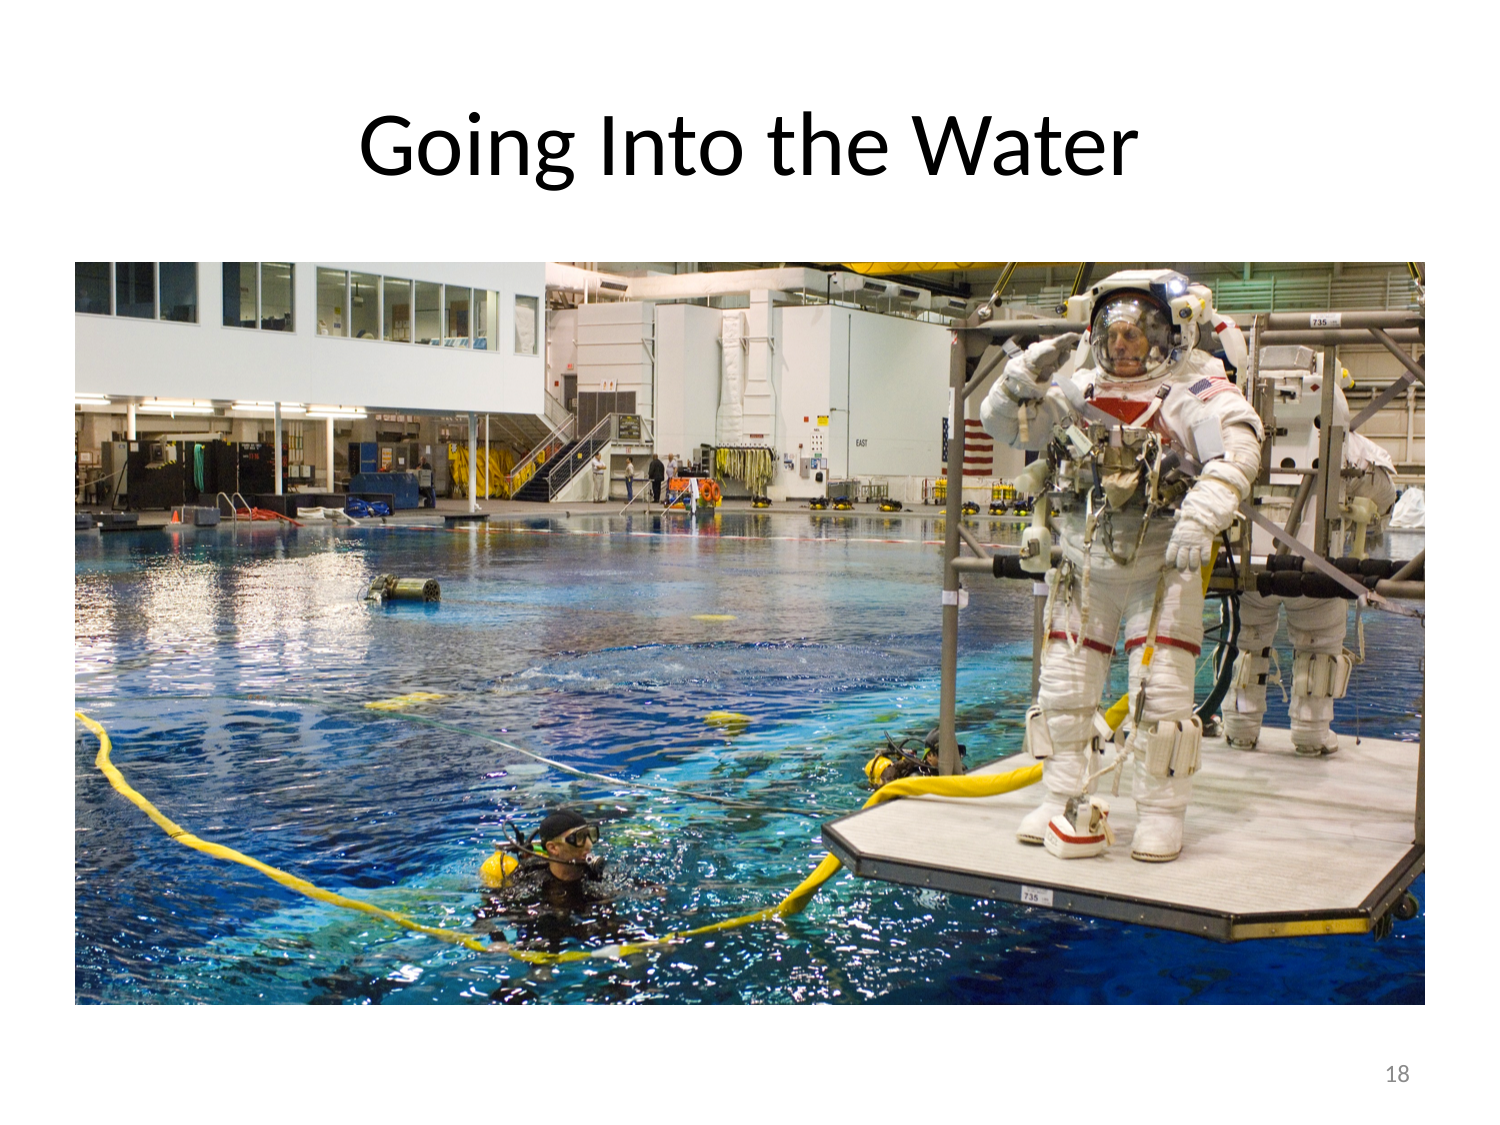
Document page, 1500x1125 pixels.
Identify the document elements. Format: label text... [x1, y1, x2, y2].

slide_number 18 [1074, 1042, 1425, 1103]
title Going Into the Water [75, 45, 1425, 233]
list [74, 262, 1426, 1006]
